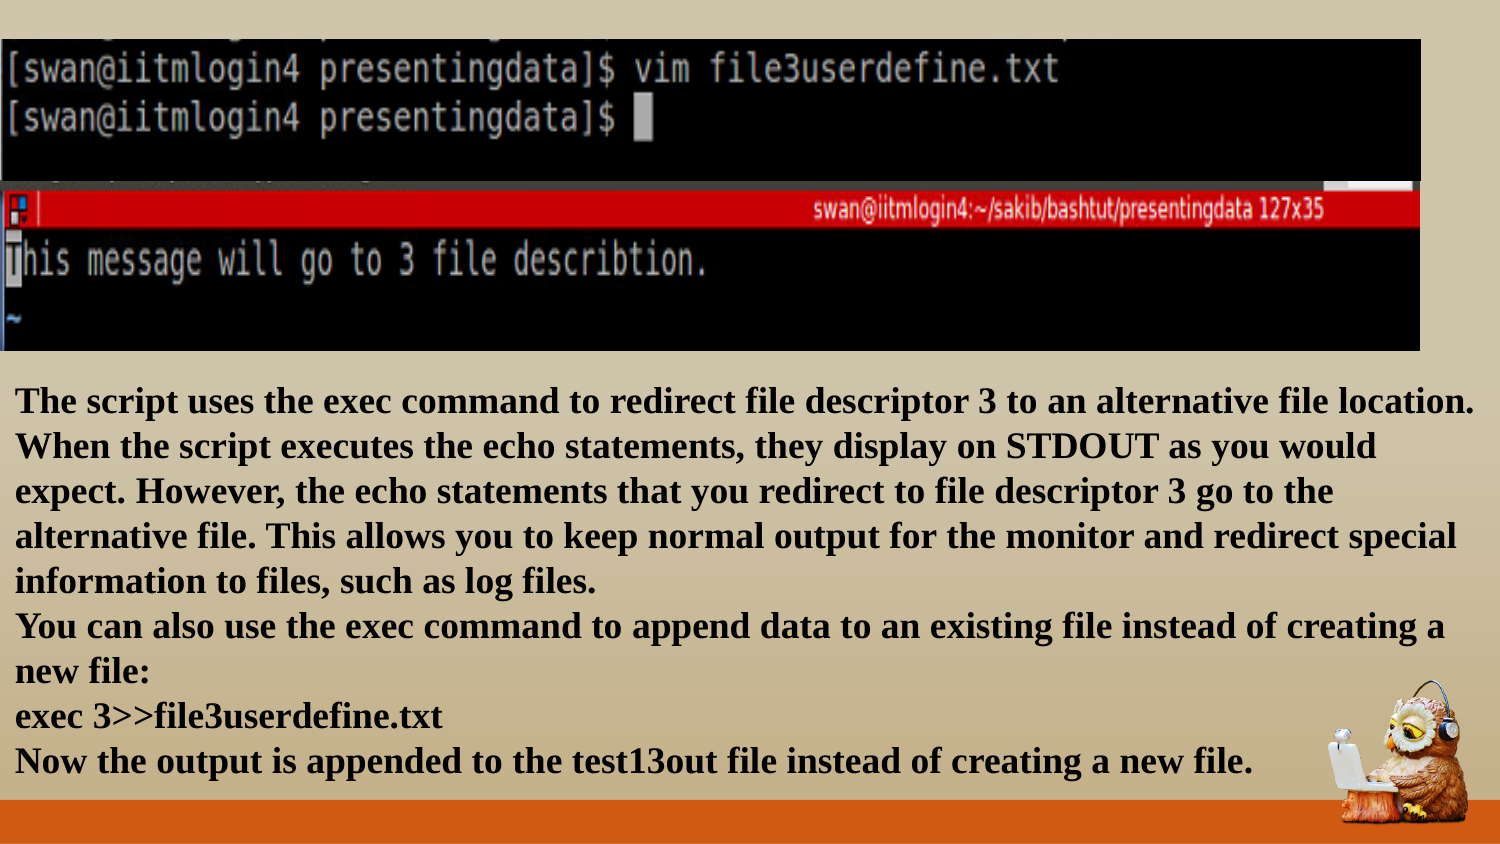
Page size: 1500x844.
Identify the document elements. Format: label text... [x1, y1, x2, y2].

list The script uses the exec command to redirect file descriptor 3 to an alternative file location. When the script executes the echo statements, they display on STDOUT as you would expect. However, the echo statements that you redirect to file descriptor 3 go to the alternative file. This allows you to keep normal output for the monitor and redirect special information to files, such as log files. You can also use the exec command to append data to an existing file instead of creating a new file: exec 3>>file3userdefine.txt Now the output is appended to the test13out file instead of creating a new file. [0, 0, 1500, 800]
picture [0, 38, 1422, 352]
picture [1328, 800, 1468, 826]
